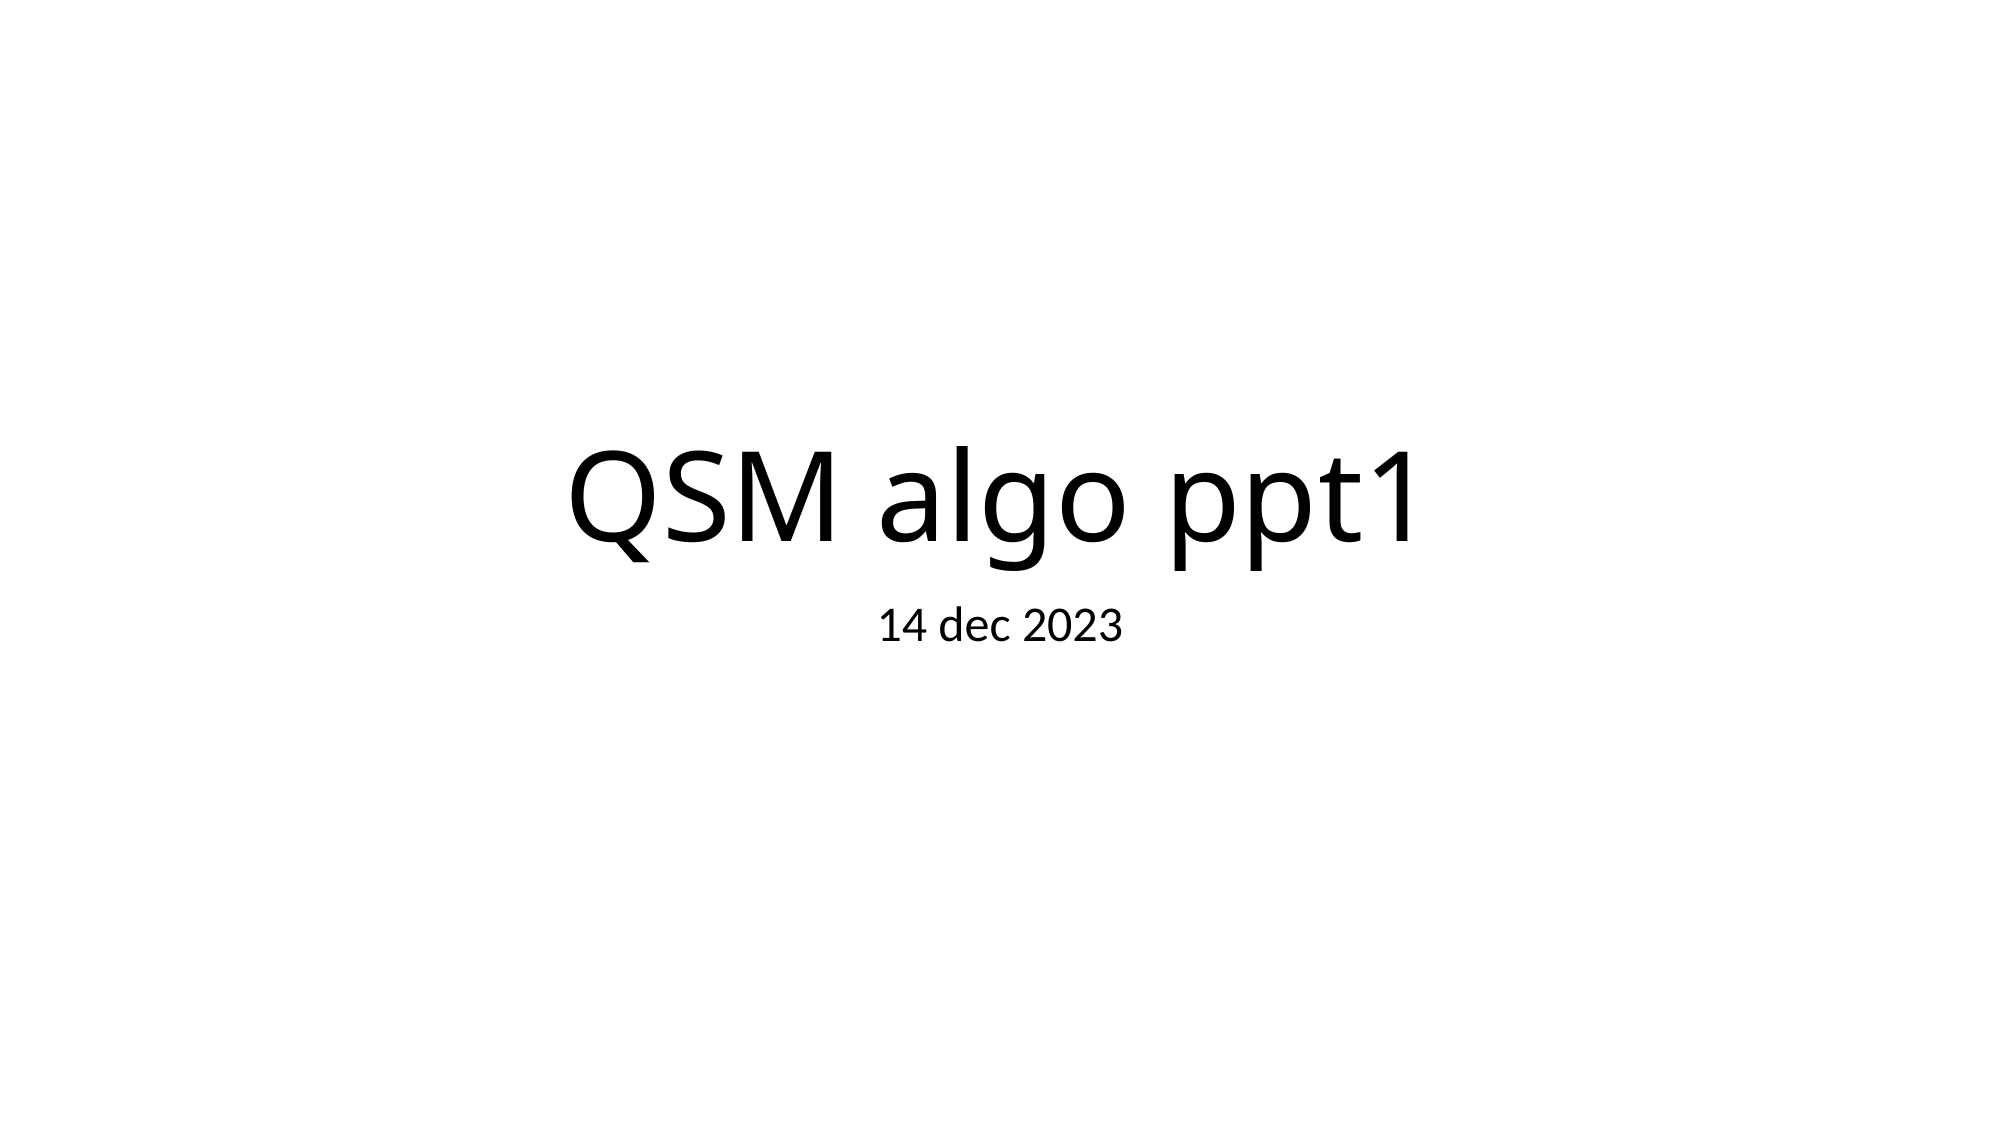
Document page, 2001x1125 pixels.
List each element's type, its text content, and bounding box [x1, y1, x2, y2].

title QSM algo ppt1 [249, 184, 1750, 576]
subtitle 14 dec 2023 [249, 590, 1750, 863]
